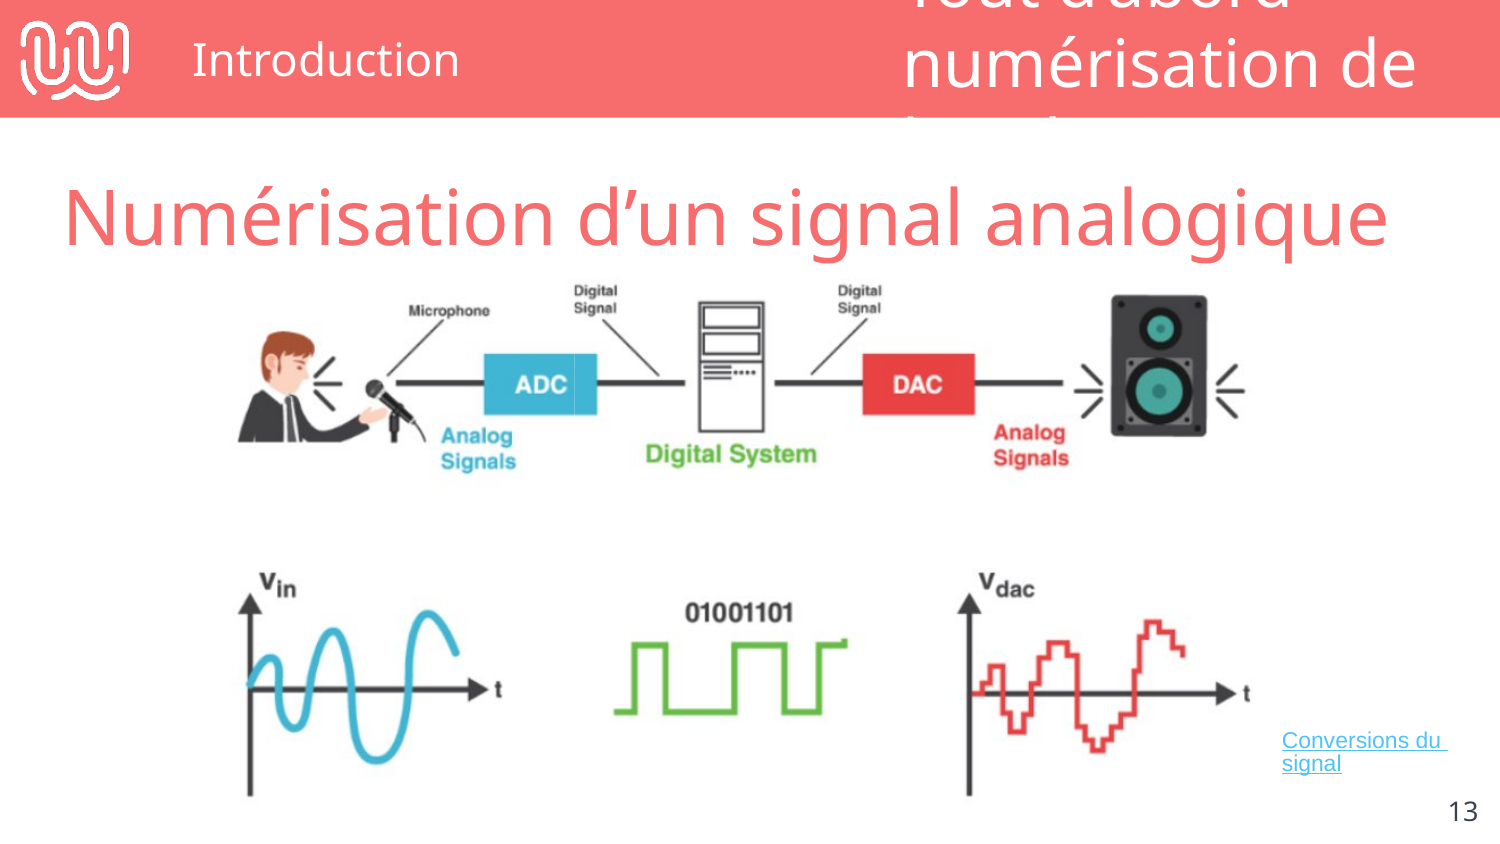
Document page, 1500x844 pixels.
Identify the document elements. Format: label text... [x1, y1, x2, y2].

text_box Conversions du signal [1272, 711, 1466, 767]
picture [231, 269, 1268, 809]
title Introduction [192, 0, 896, 118]
picture [20, 20, 134, 101]
title Numérisation d’un signal analogique [62, 168, 1452, 256]
slide_number ‹#› [1403, 779, 1494, 844]
subtitle Tout d’abord numérisation de l’analogique [902, 31, 1479, 91]
